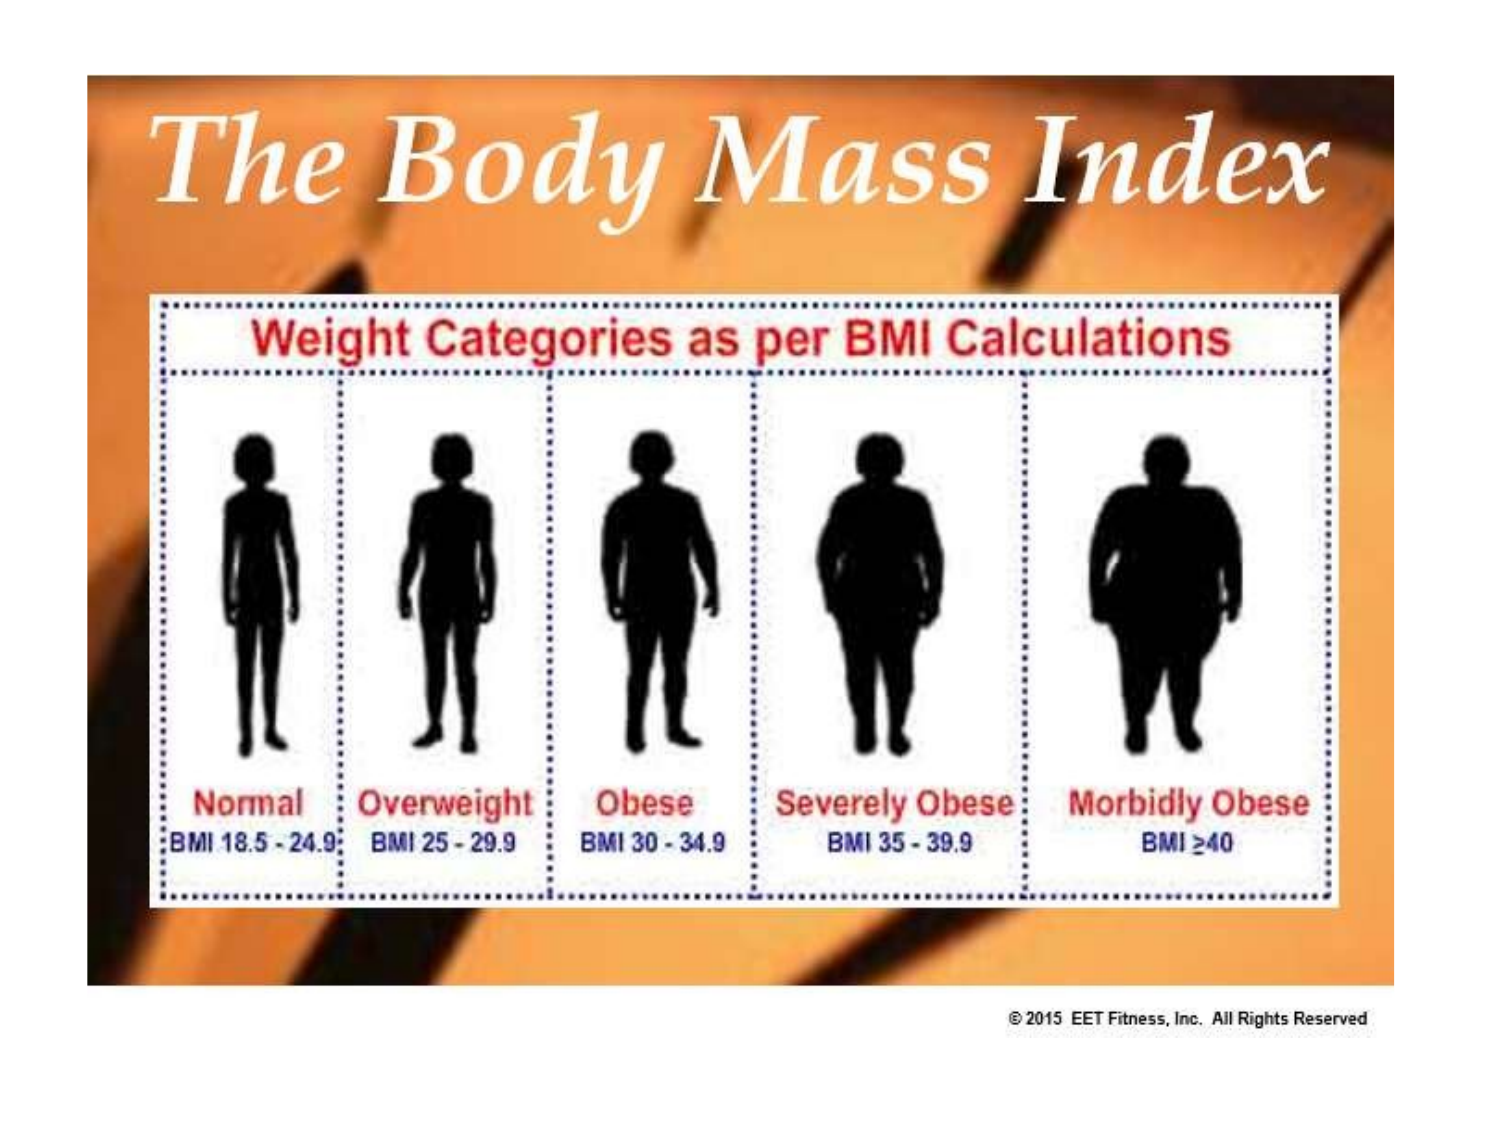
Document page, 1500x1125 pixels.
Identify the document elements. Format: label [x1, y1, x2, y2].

text_box [87, 74, 1395, 1038]
